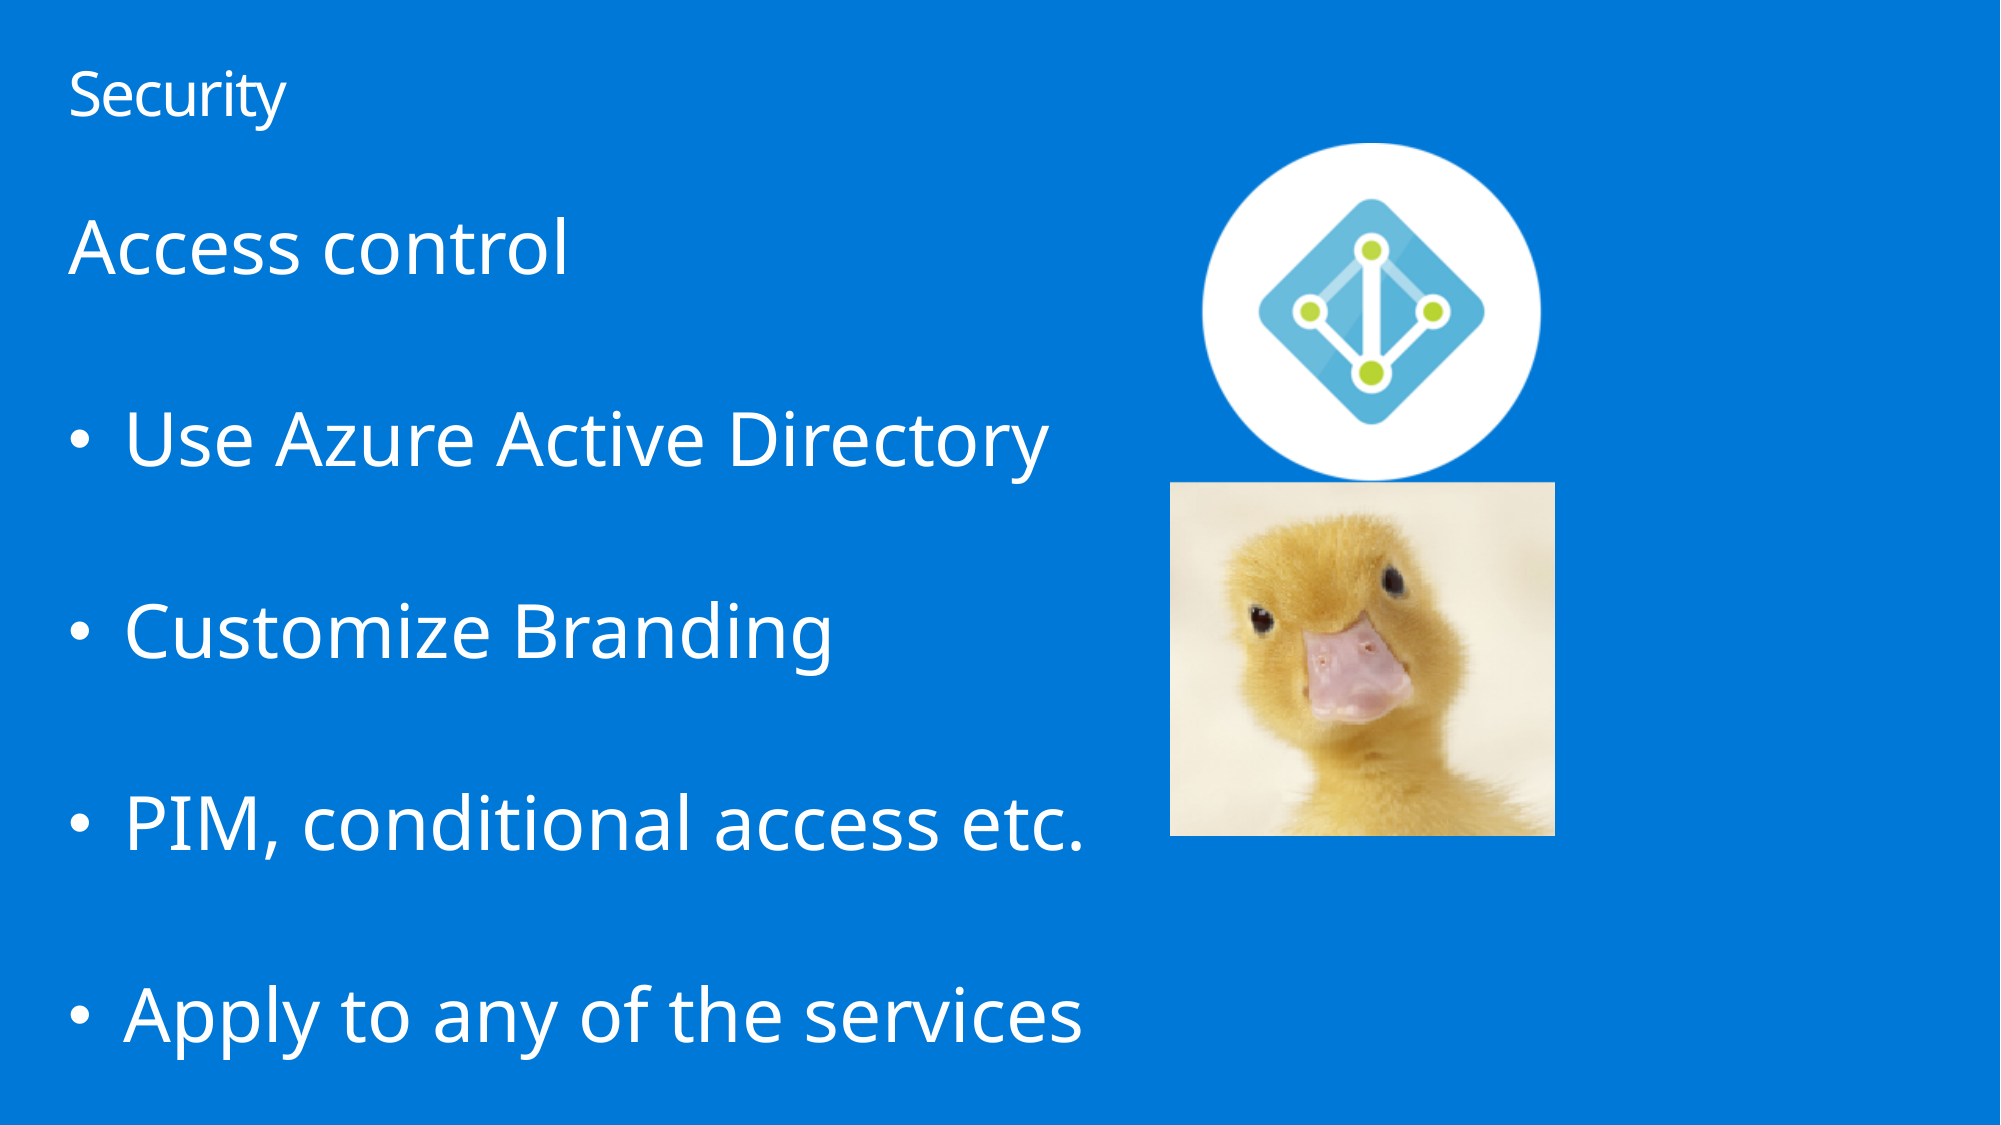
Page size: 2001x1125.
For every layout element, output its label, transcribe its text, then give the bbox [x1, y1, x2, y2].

picture [1170, 143, 1555, 836]
list Access control Use Azure Active Directory Customize Branding PIM, conditional access etc. Apply to any of the services [44, 195, 1500, 1078]
title Security [44, 47, 1957, 196]
